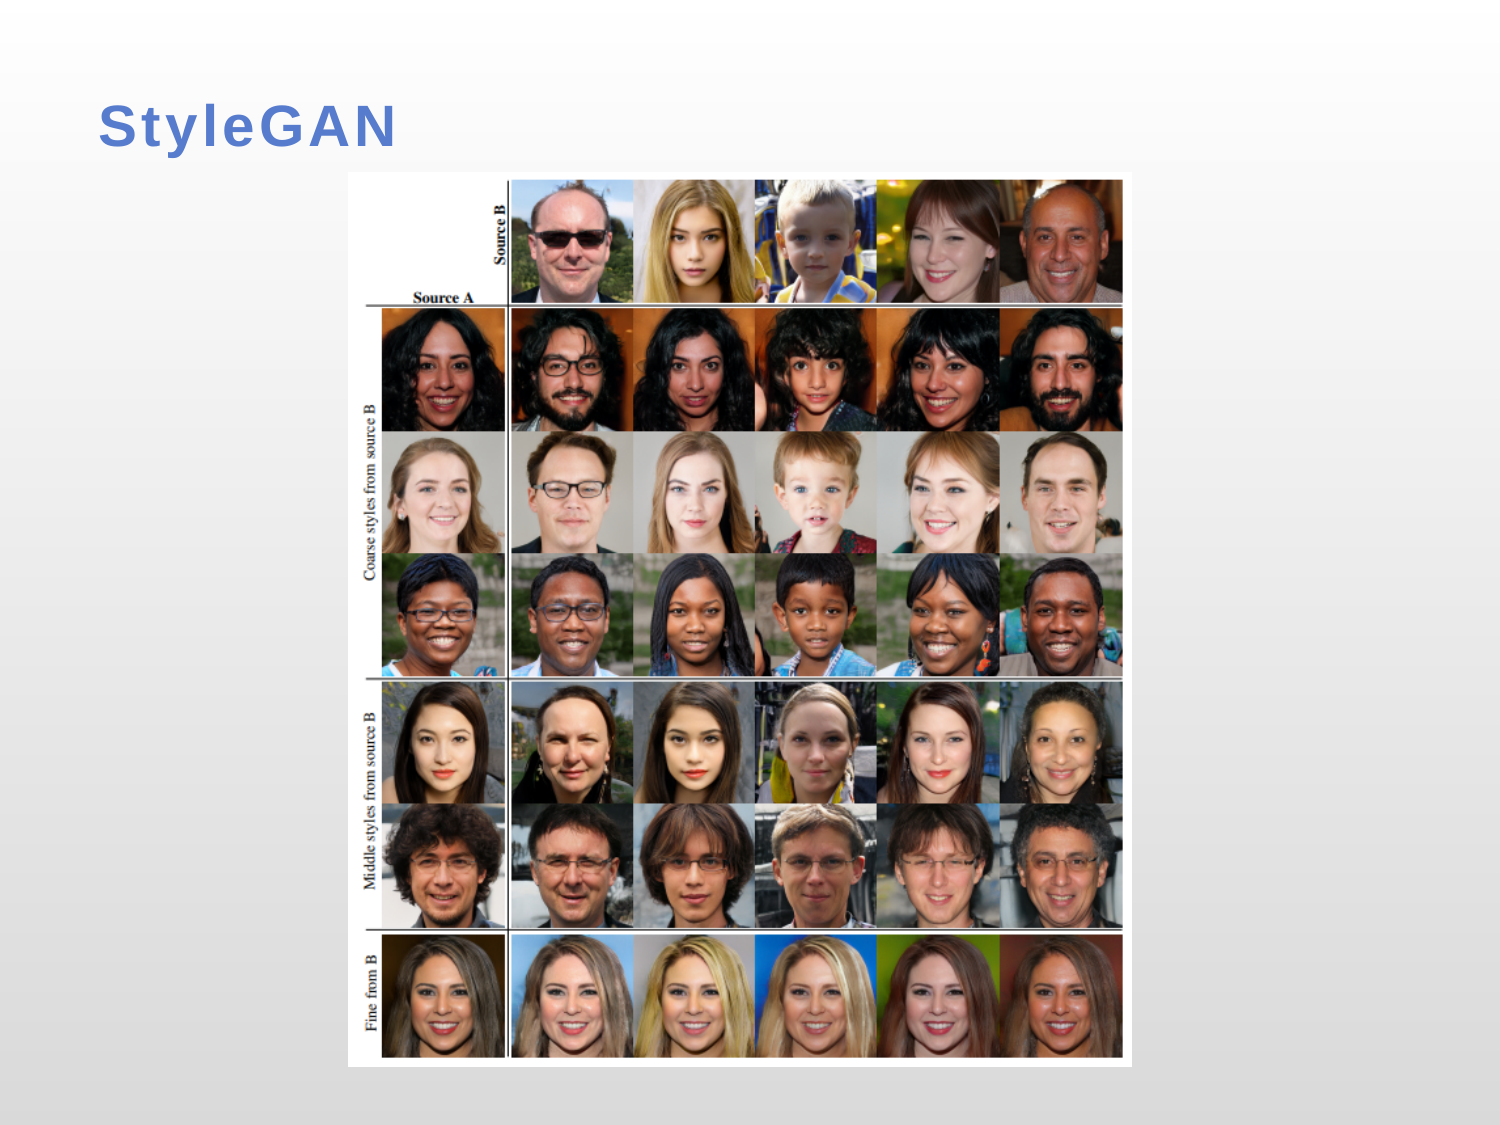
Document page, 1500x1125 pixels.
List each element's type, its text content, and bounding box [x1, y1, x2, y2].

picture [348, 172, 1132, 1067]
title StyleGAN [82, 81, 1418, 137]
